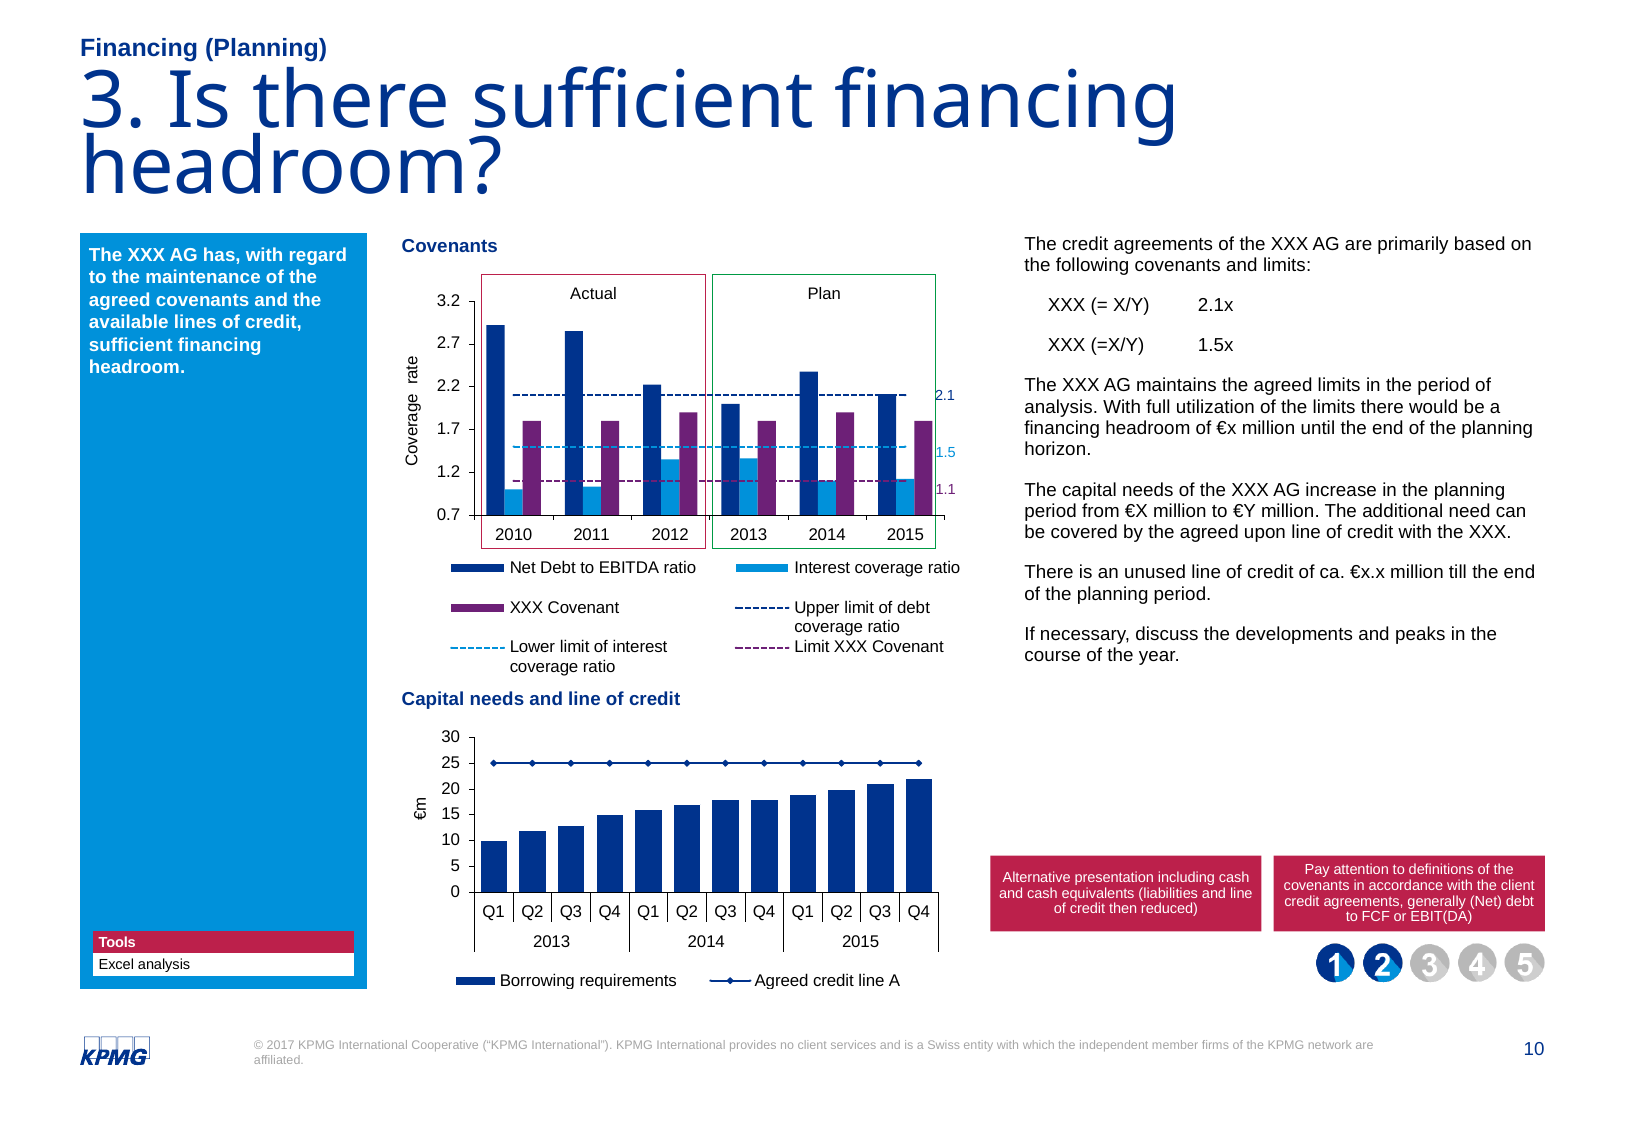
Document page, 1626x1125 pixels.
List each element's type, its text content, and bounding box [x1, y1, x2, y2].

text_box Covenants [401, 233, 959, 271]
text_box Capital needs and line of credit [401, 686, 959, 711]
title 3. Is there sufficient financing headroom? [80, 74, 1544, 193]
picture [1306, 935, 1553, 1002]
table_header Tools [93, 931, 354, 953]
list The credit agreements of the XXX AG are primarily based on the following covenants and limits: XXX (= X/Y) 2.1x XXX (=X/Y) 1.5x The XXX AG maintains the agreed limits in the period of analysis. With full utilization of the limits there would be a financing headroom of €x million until the end of the planning horizon. The capital needs of the XXX AG increase in the planning period from €X million to €Y million. The additional need can be covered by the agreed upon line of credit with the XXX. There is an unused line of credit of ca. €x.x million till the end of the planning period. If necessary, discuss the developments and peaks in the course of the year. [988, 233, 1547, 989]
list Financing (Planning) [80, 33, 1490, 62]
list The XXX AG has, with regard to the maintenance of the agreed covenants and the available lines of credit, sufficient financing headroom. [80, 233, 367, 989]
table_cell Excel analysis [93, 955, 354, 976]
text_box Pay attention to definitions of the covenants in accordance with the client credit agreements, generally (Net) debt to FCF or EBIT(DA) [1273, 855, 1545, 932]
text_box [481, 274, 936, 284]
picture [401, 284, 960, 683]
text_box Alternative presentation including cash and cash equivalents (liabilities and line of credit then reduced) [990, 855, 1262, 932]
picture [401, 711, 959, 989]
